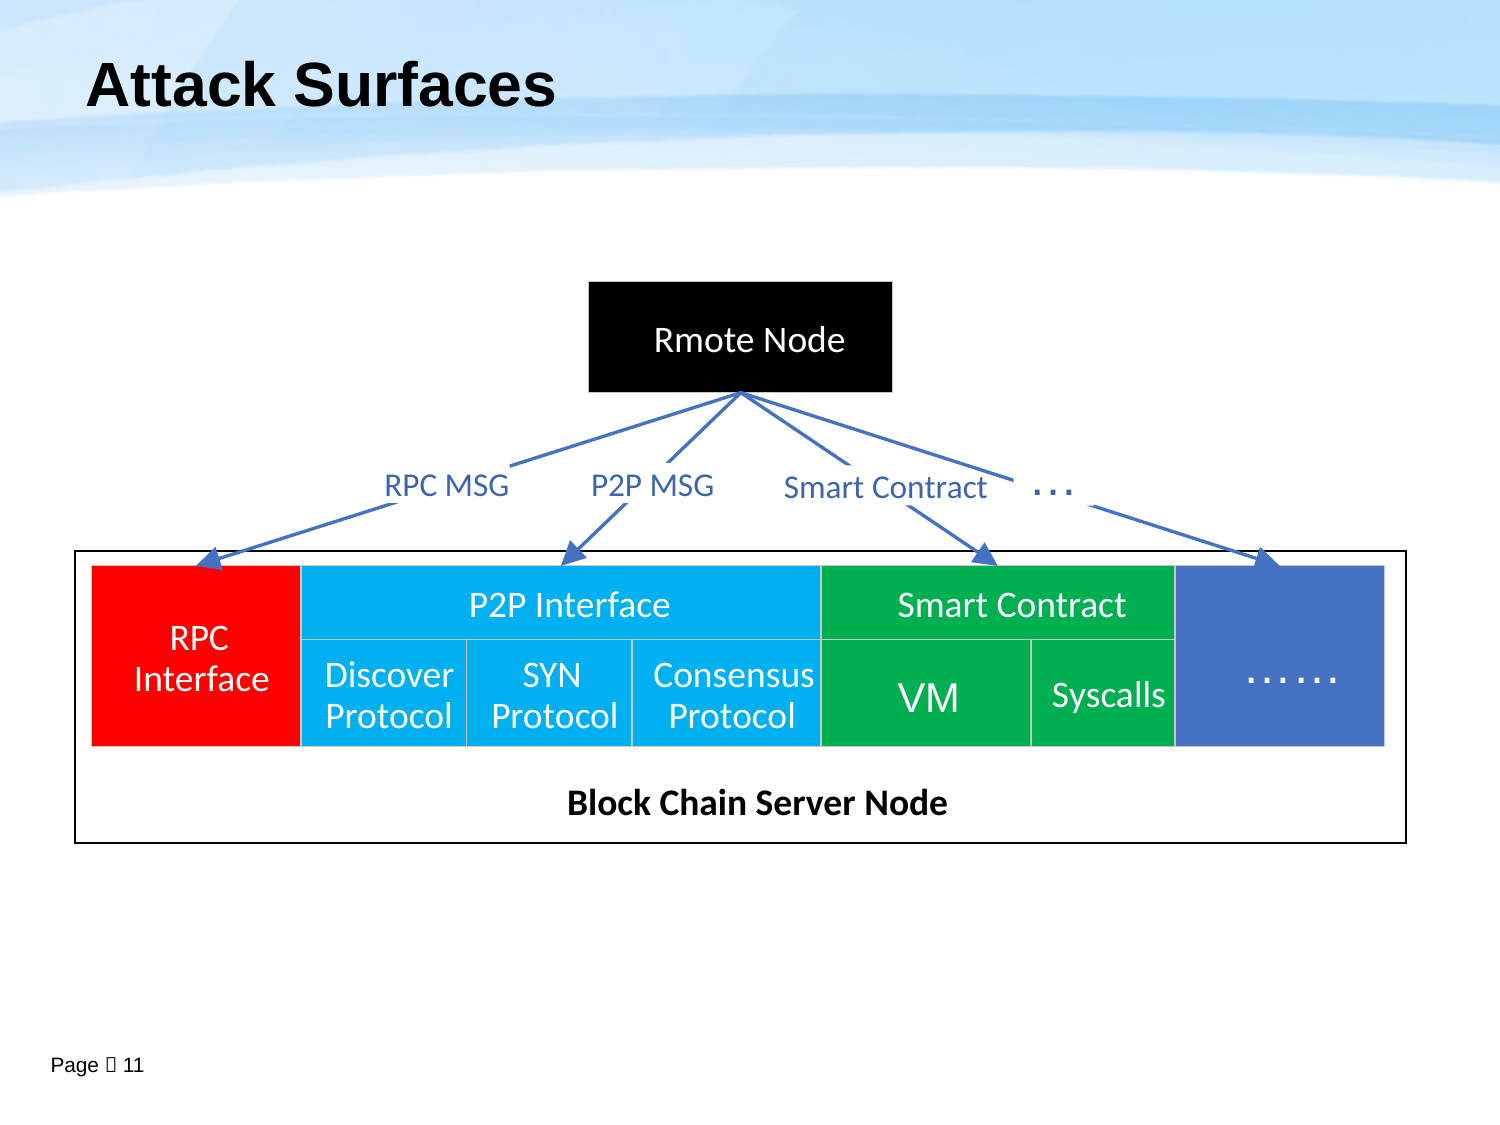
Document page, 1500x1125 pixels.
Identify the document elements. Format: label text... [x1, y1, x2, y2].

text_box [70, 278, 1410, 847]
picture [0, 0, 1500, 1125]
title Attack Surfaces [70, 28, 1421, 144]
